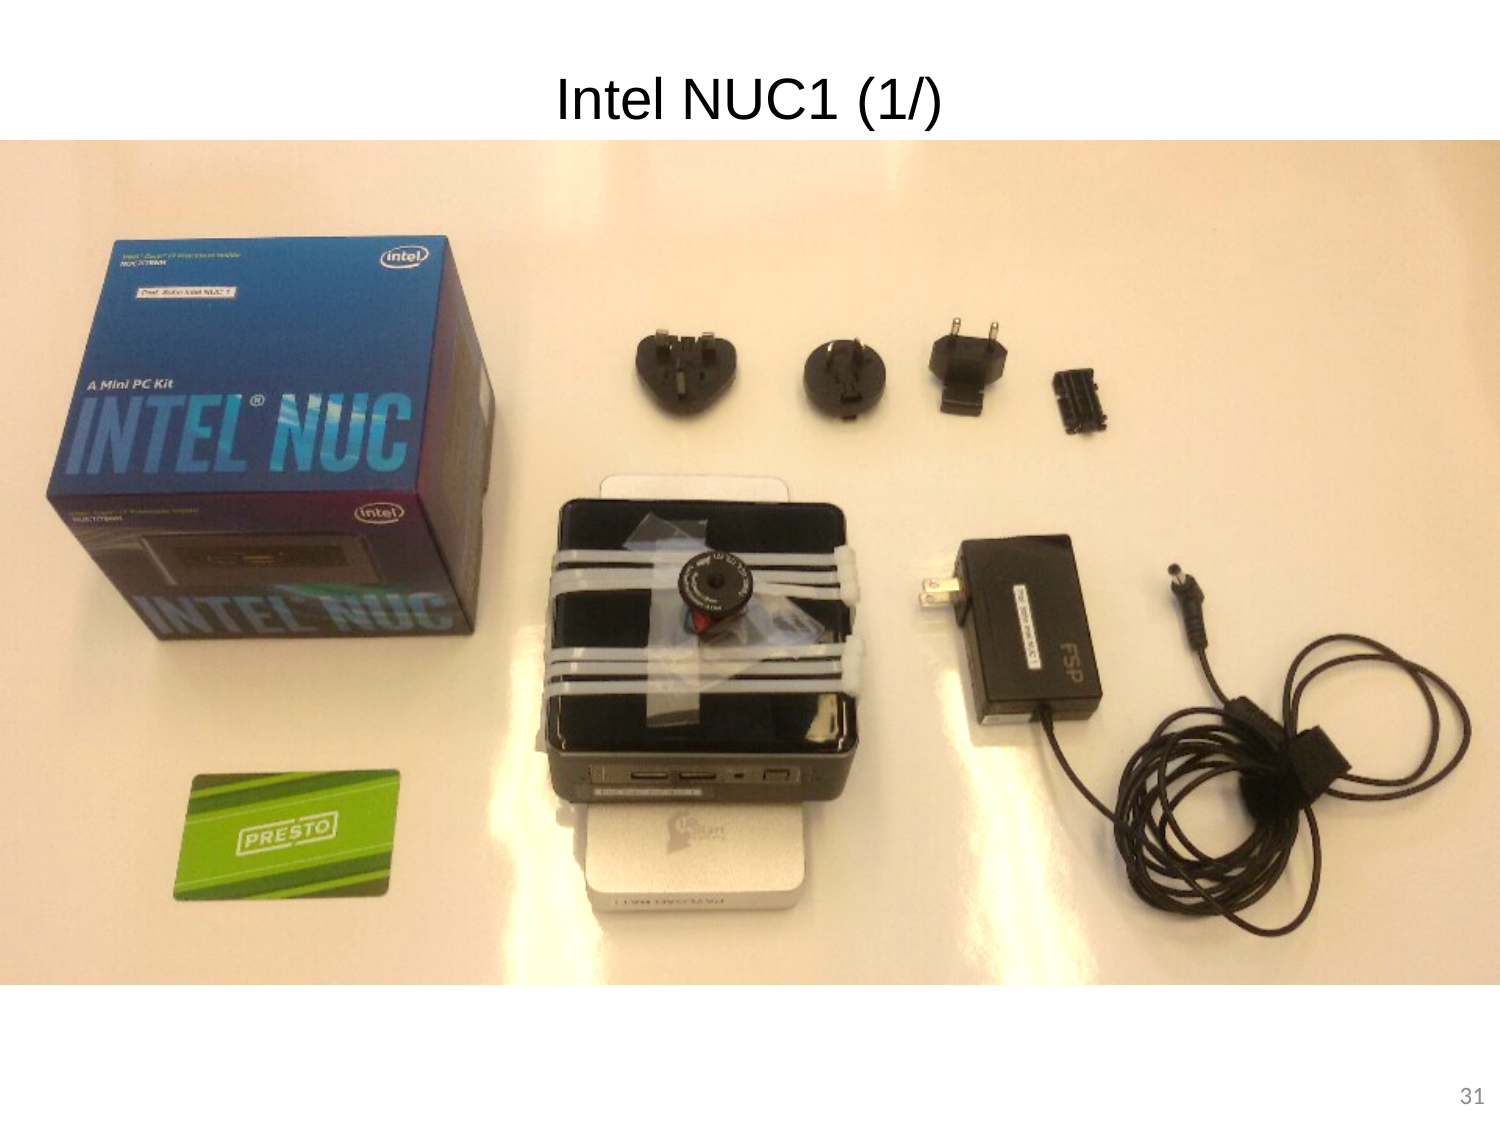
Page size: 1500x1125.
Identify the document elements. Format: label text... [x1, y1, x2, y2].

title Intel NUC1 (1/) [103, 59, 1397, 140]
slide_number 31 [1162, 1065, 1500, 1125]
picture [0, 140, 1500, 985]
